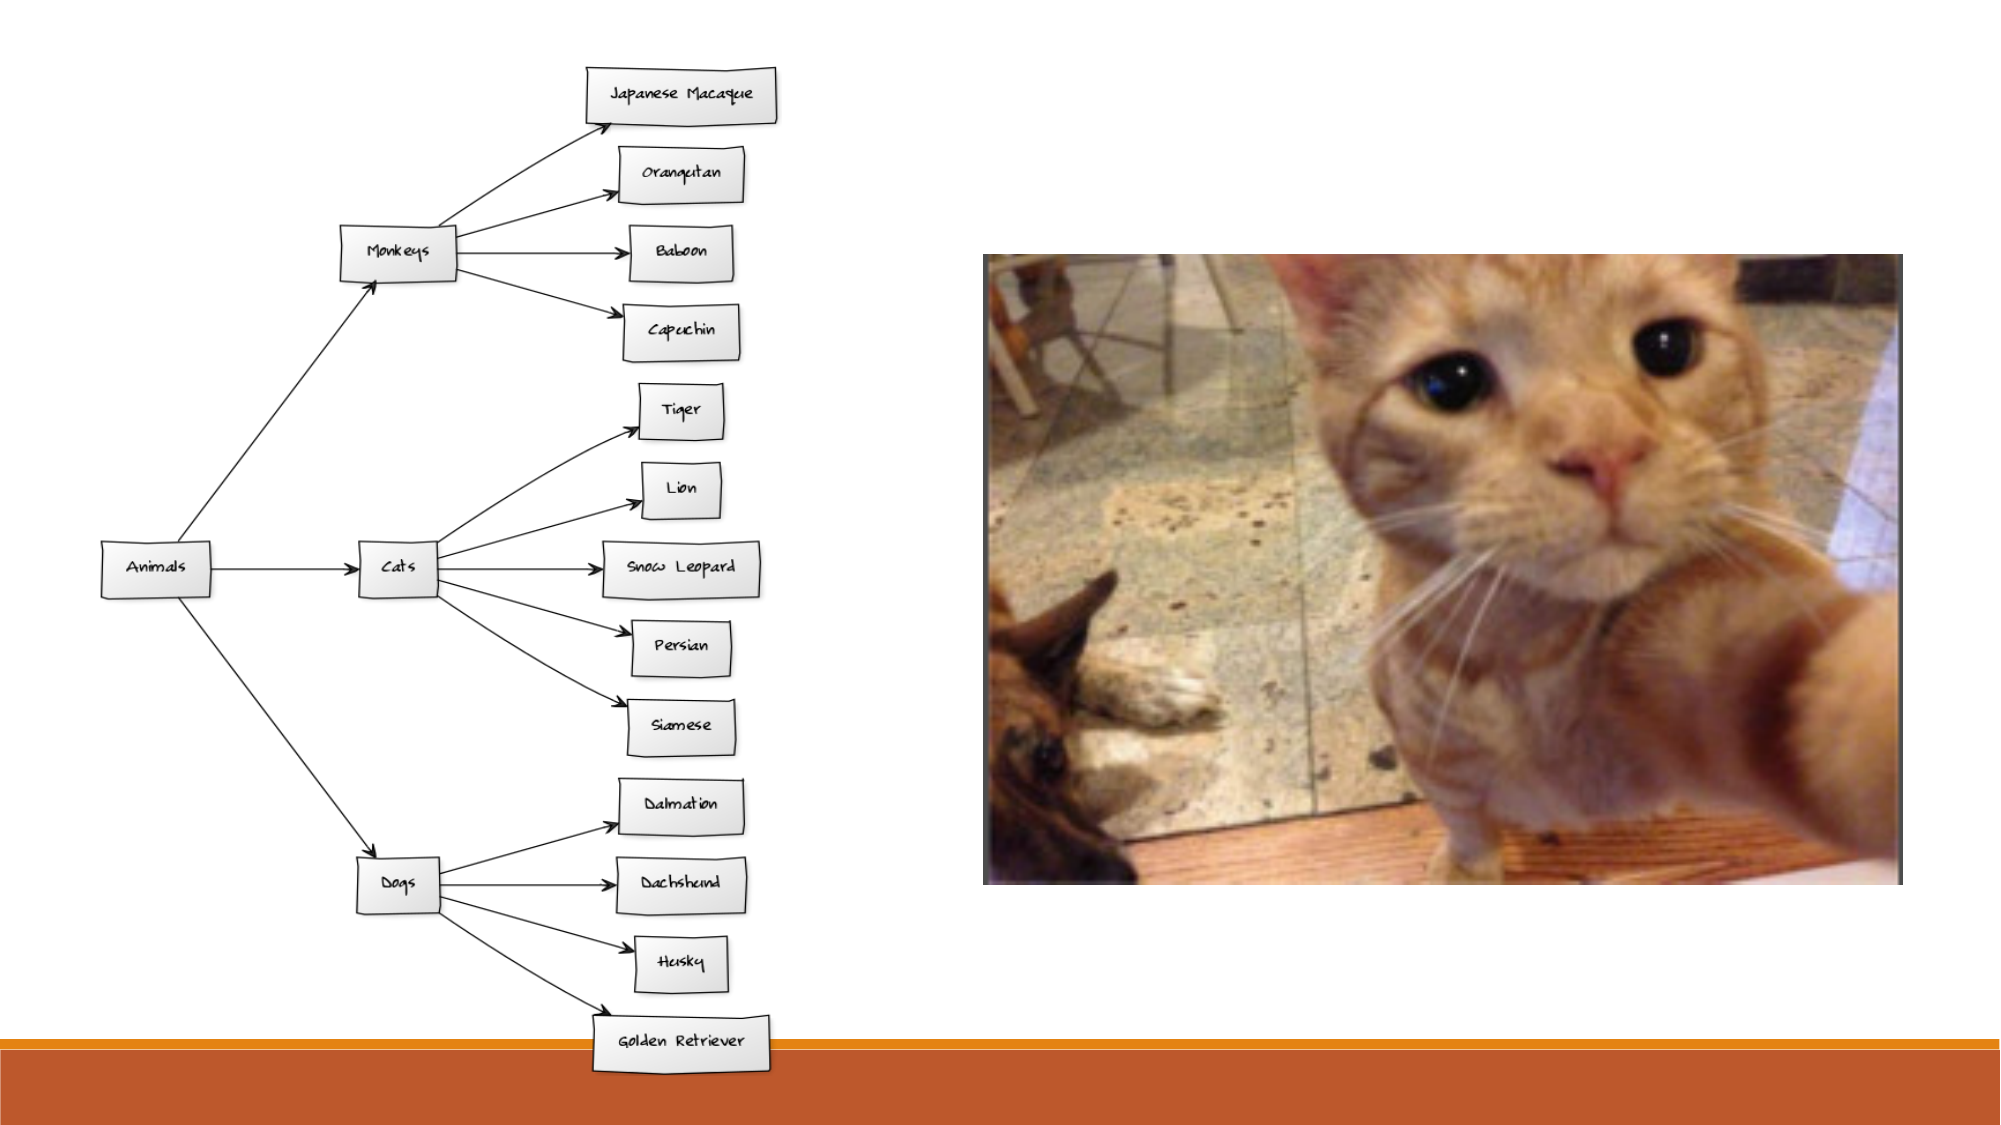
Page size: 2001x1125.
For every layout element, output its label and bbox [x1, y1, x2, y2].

picture [94, 63, 783, 1076]
picture [983, 253, 1903, 885]
